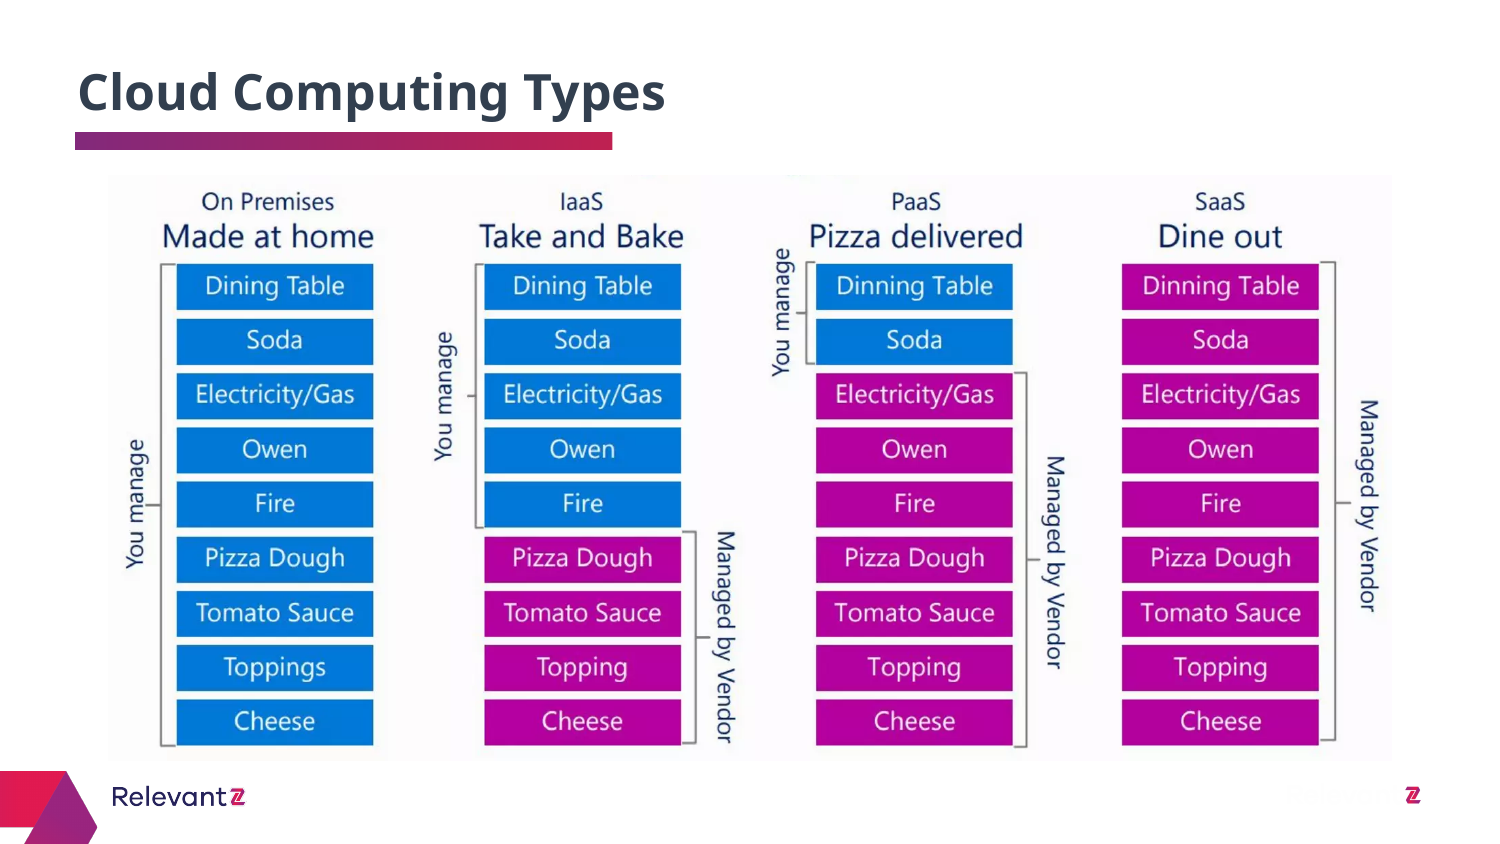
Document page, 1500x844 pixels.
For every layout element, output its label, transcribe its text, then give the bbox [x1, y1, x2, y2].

text_box Cloud Computing Types [62, 52, 979, 137]
picture [107, 175, 1393, 761]
picture [0, 769, 101, 844]
picture [1284, 782, 1425, 810]
picture [109, 782, 250, 810]
